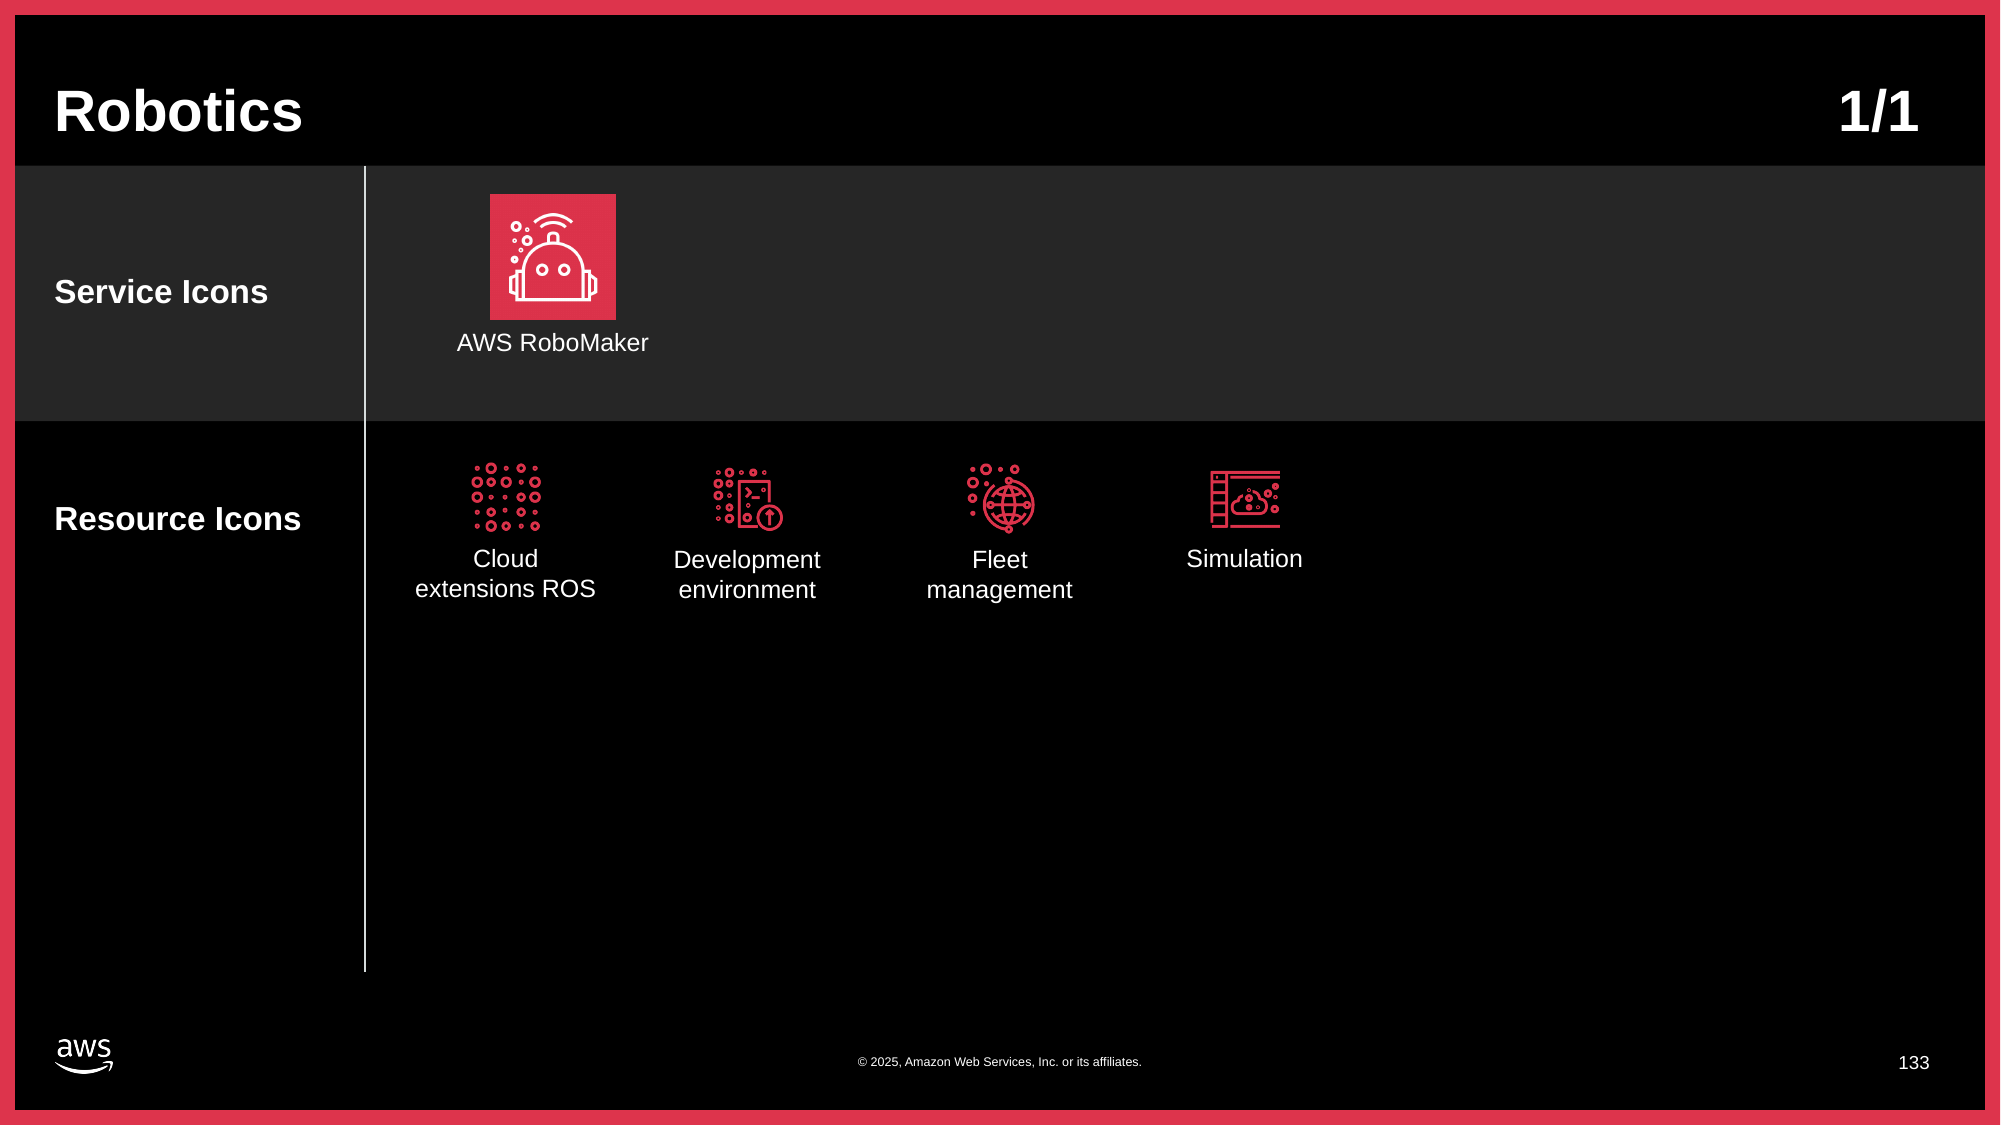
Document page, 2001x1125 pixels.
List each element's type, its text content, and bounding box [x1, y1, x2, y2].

title Robotics 1/1 [39, 59, 1945, 166]
picture [55, 1039, 113, 1074]
text_box Cloud extensions ROS [395, 535, 617, 610]
text_box Development environment [648, 535, 847, 611]
text_box AWS RoboMaker [369, 319, 737, 364]
text_box Fleet management [894, 535, 1106, 611]
text_box Simulation [1145, 534, 1345, 580]
picture [1207, 461, 1283, 537]
picture [468, 459, 544, 535]
picture [962, 460, 1038, 536]
picture [709, 461, 786, 537]
slide_number 133 [1494, 1031, 1945, 1092]
footer © 2025, Amazon Web Services, Inc. or its affiliates. [662, 1031, 1338, 1092]
picture [490, 194, 616, 320]
